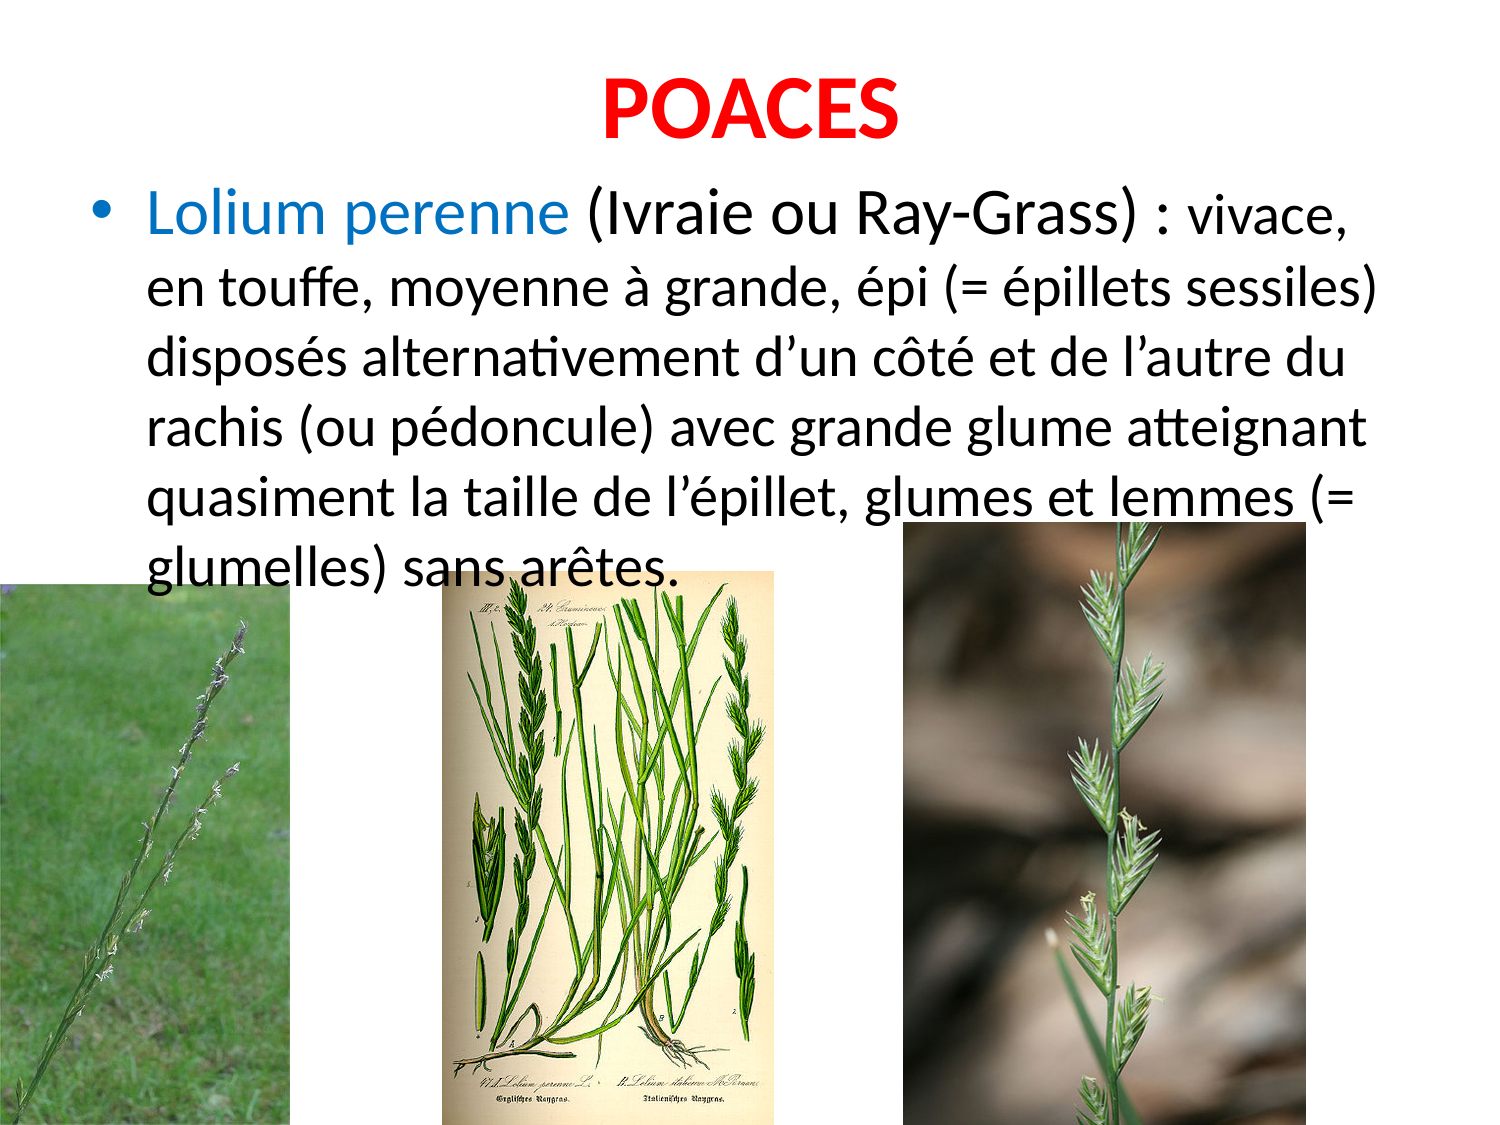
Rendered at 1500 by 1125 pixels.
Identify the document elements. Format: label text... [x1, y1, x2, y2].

list Lolium perenne (Ivraie ou Ray-Grass) : vivace, en touffe, moyenne à grande, épi (= épillets sessiles) disposés alternativement d’un côté et de l’autre du rachis (ou pédoncule) avec grande glume atteignant quasiment la taille de l’épillet, glumes et lemmes (= glumelles) sans arêtes. [75, 160, 1425, 1005]
picture [903, 522, 1306, 1125]
picture [0, 583, 290, 1125]
picture [442, 571, 774, 1125]
title POACES [76, 30, 1427, 173]
